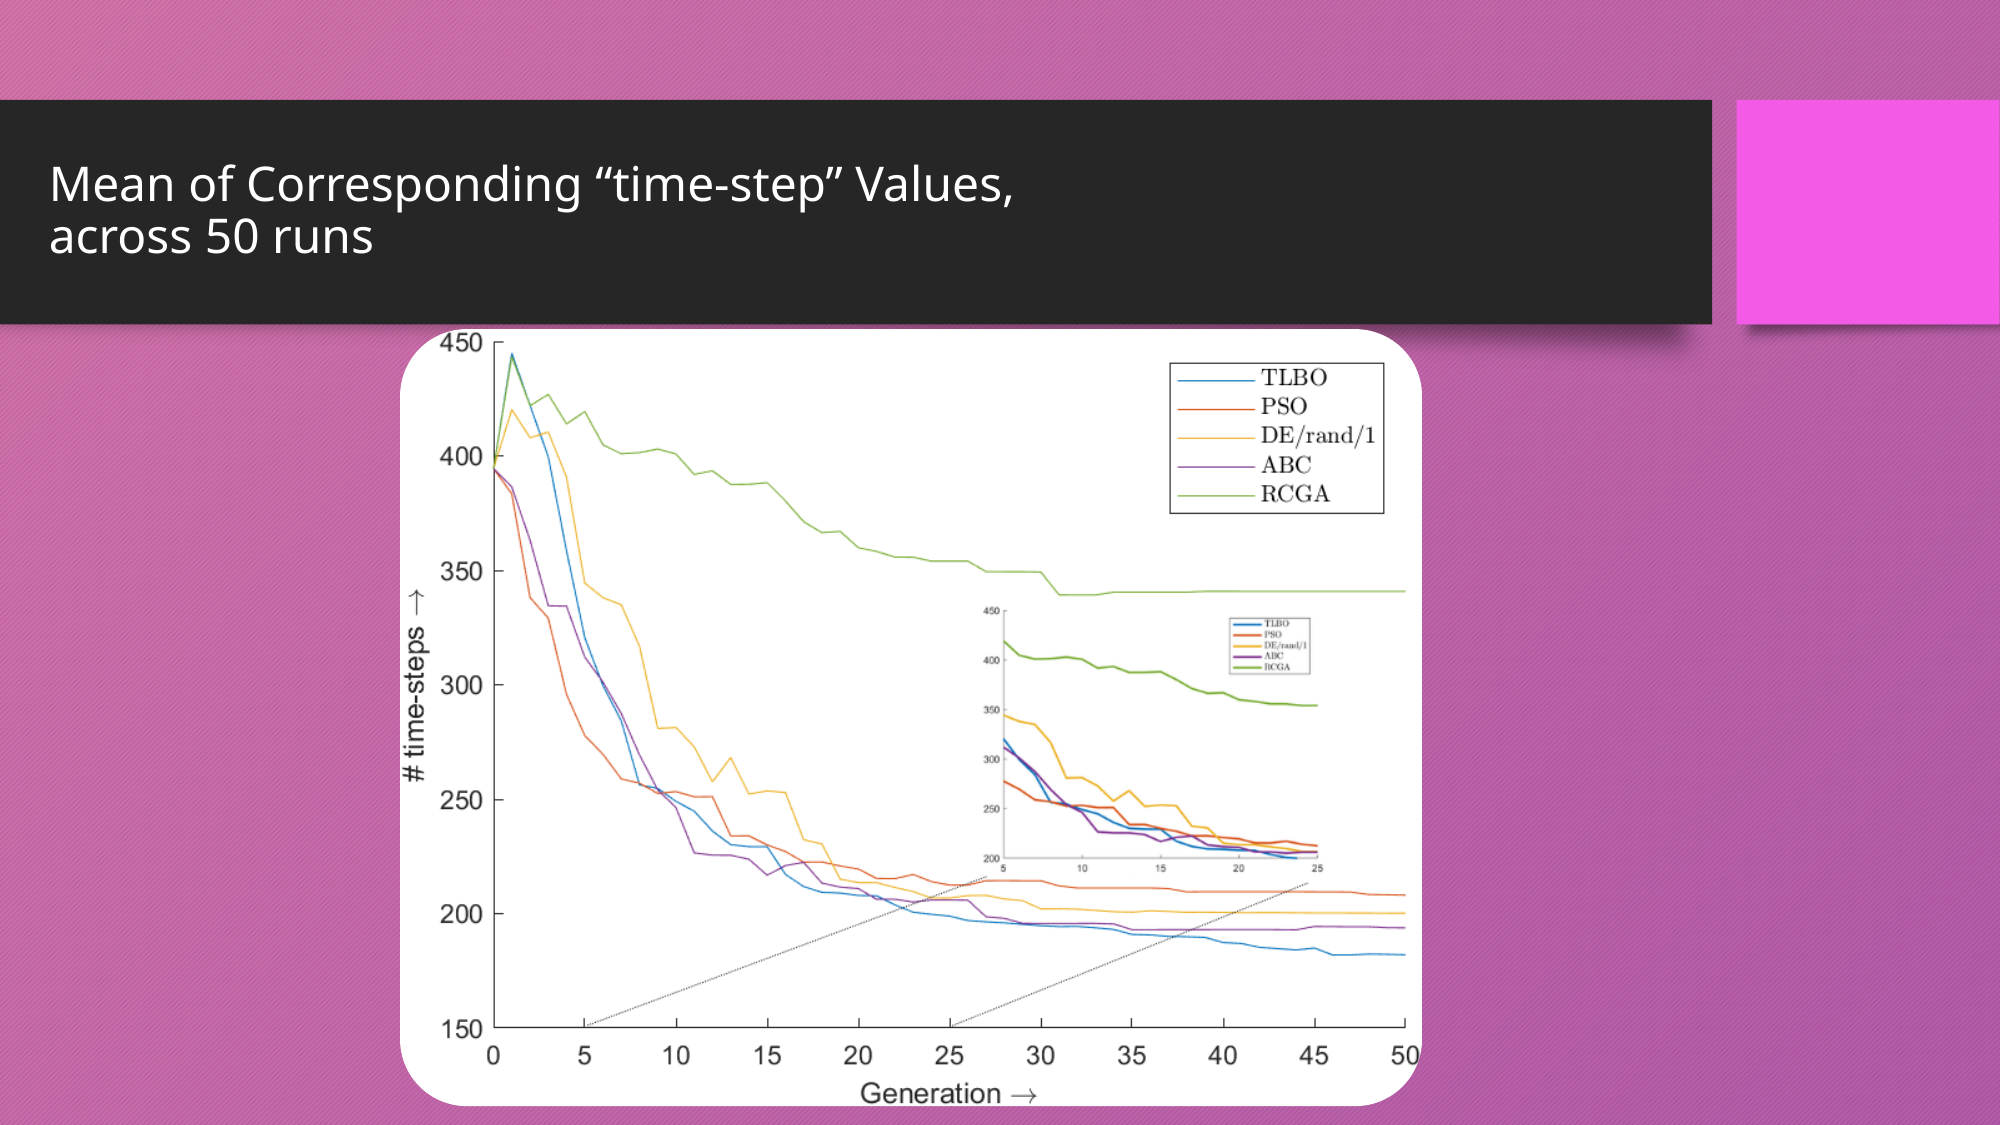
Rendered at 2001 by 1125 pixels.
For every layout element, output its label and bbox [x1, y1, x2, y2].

picture [0, 325, 1713, 1107]
picture [1736, 325, 2000, 347]
